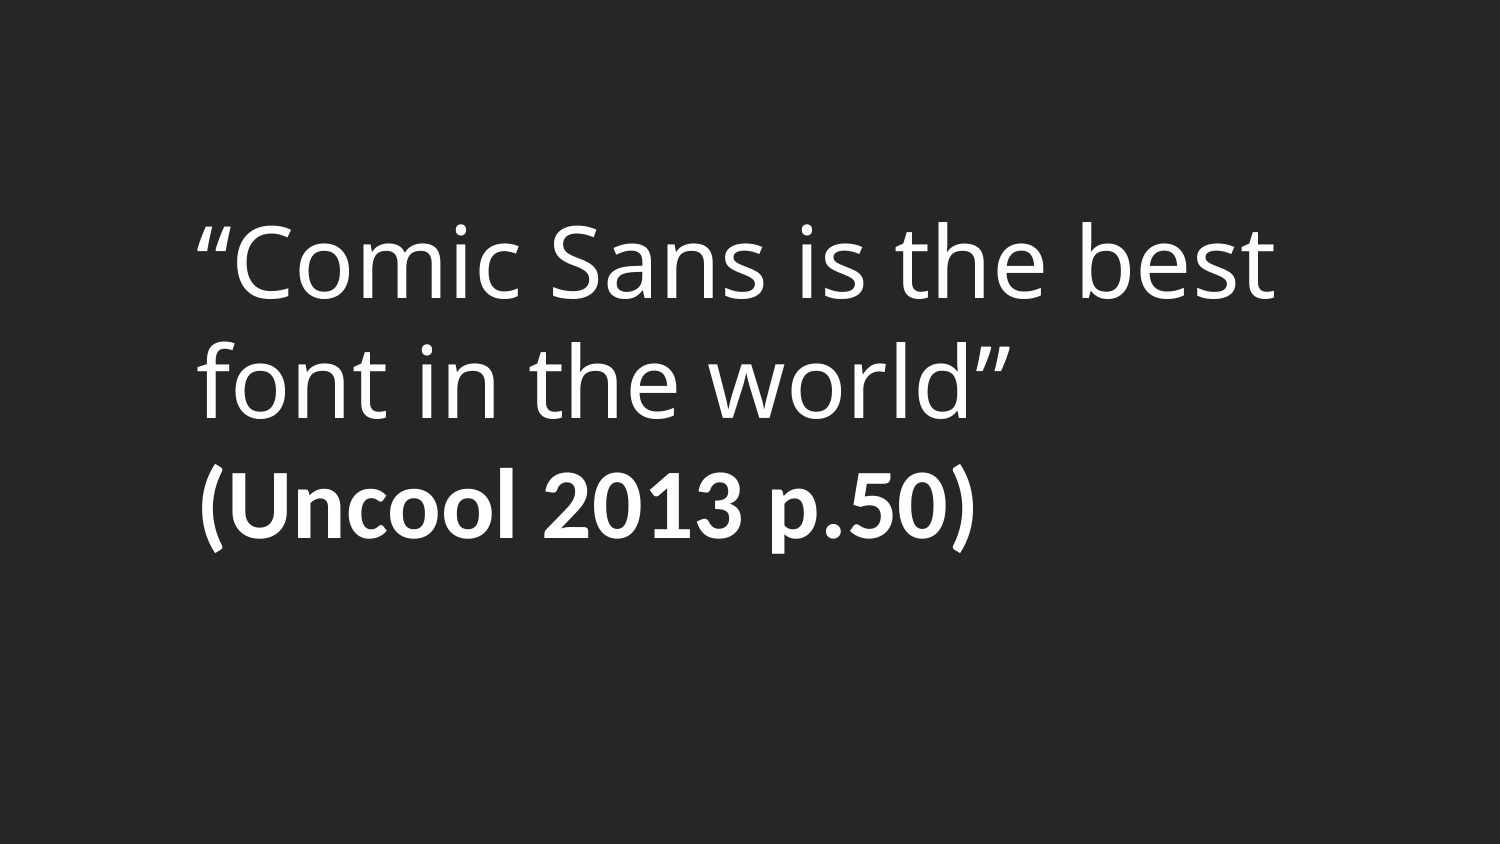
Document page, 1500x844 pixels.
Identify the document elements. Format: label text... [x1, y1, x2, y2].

text_box “Comic Sans is the best font in the world” (Uncool 2013 p.50) [181, 191, 1319, 567]
